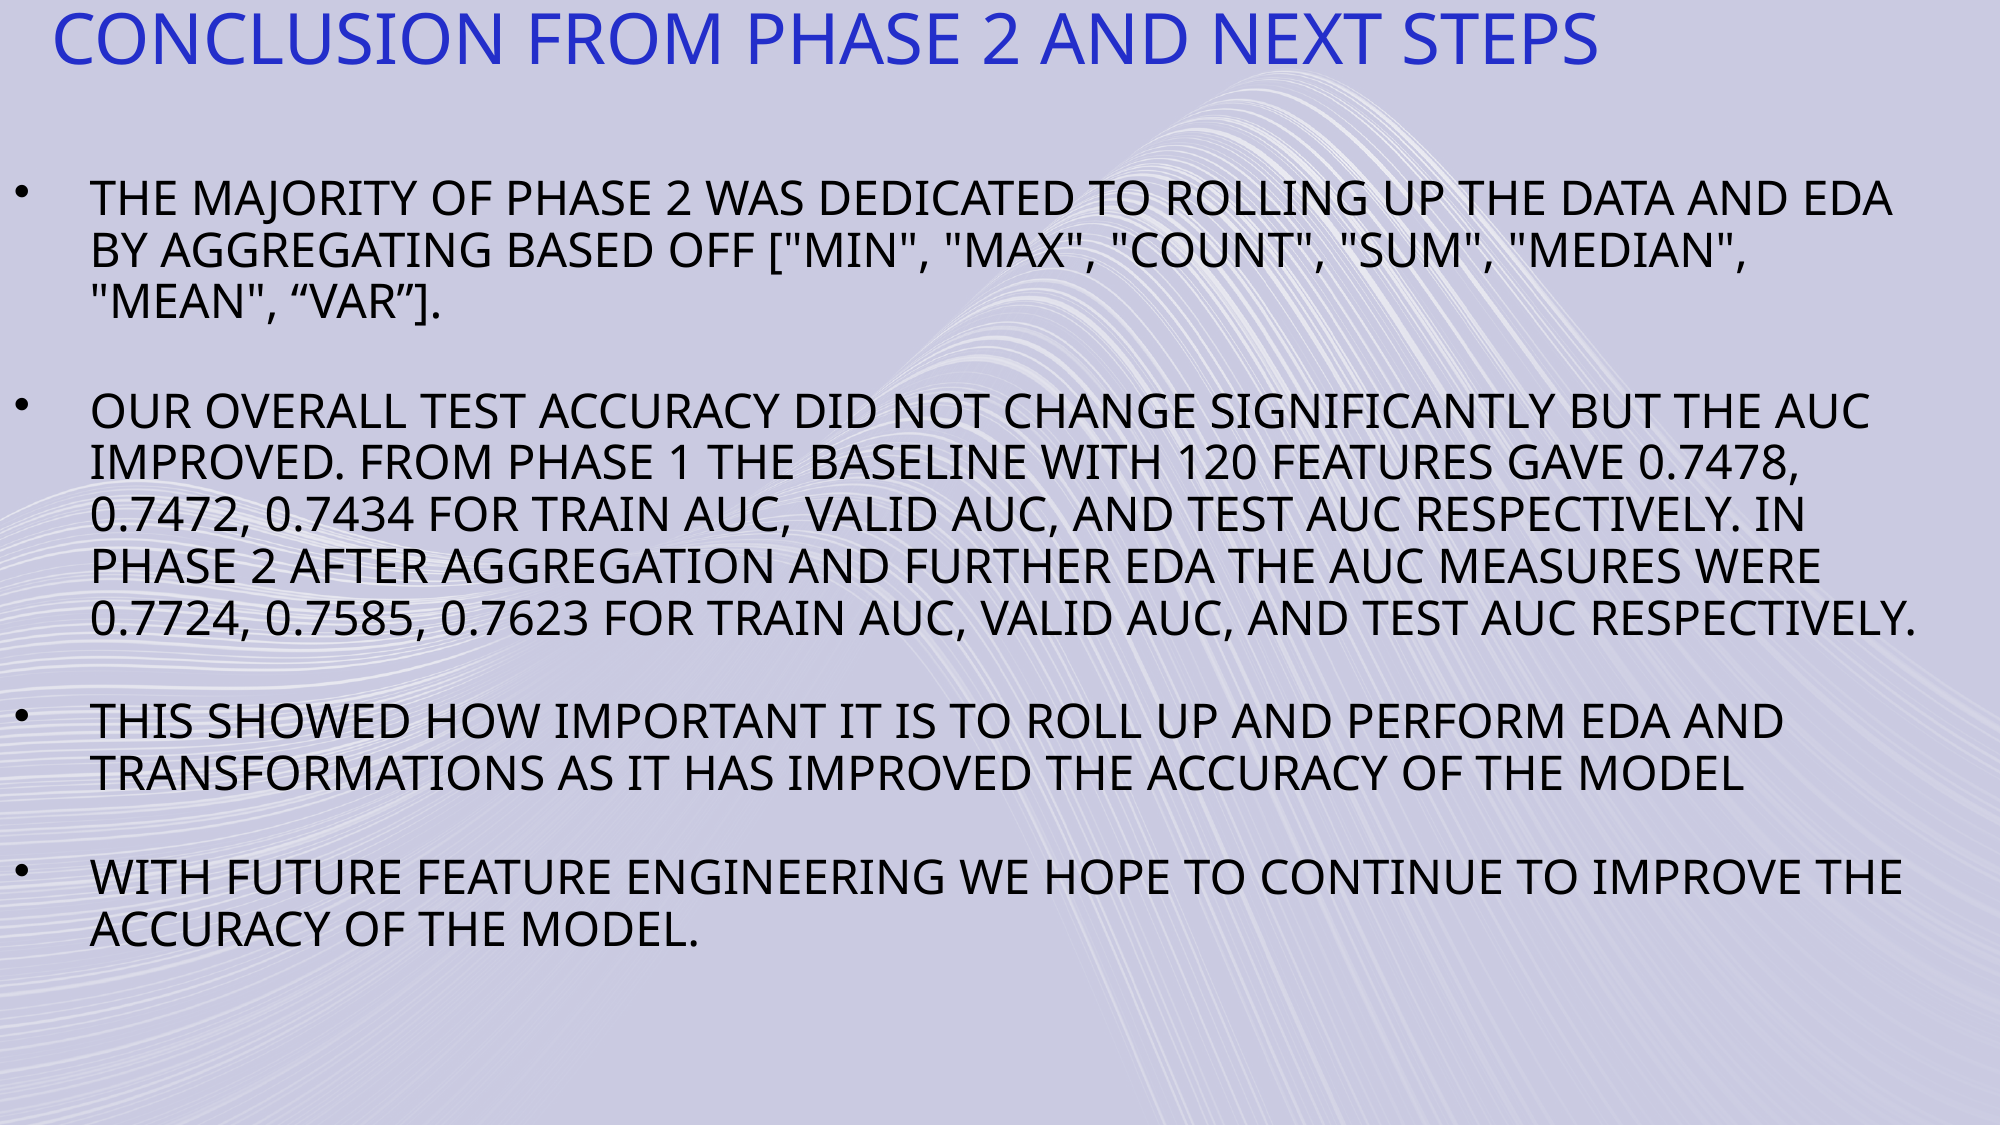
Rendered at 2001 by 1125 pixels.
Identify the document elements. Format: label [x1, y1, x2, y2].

text_box [0, 0, 2000, 1125]
